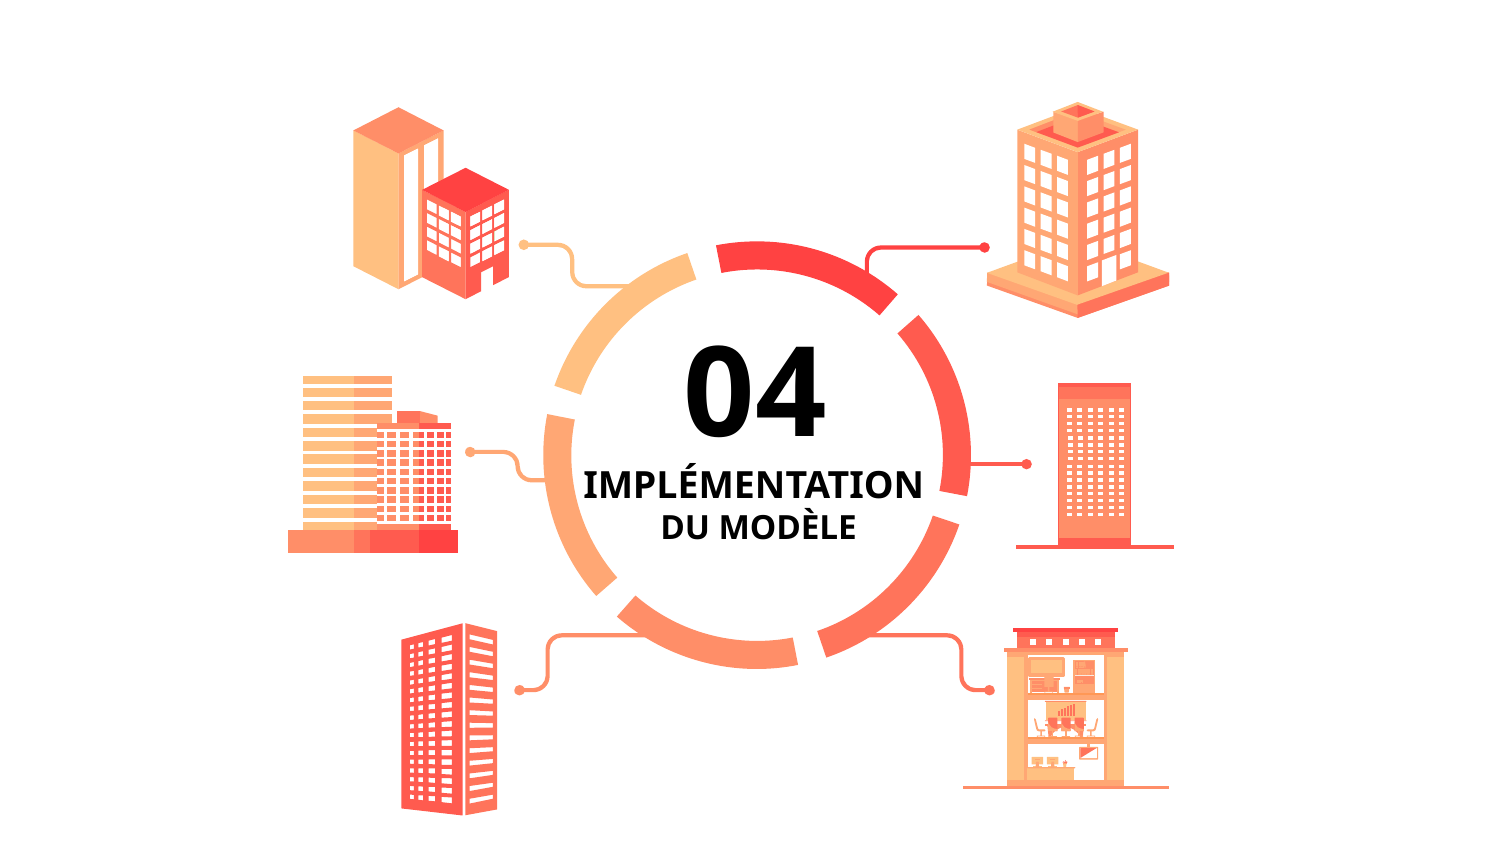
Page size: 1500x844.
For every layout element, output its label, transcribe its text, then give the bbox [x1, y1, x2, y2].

text_box 04 [656, 327, 855, 447]
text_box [518, 239, 697, 396]
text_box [897, 314, 1033, 497]
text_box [401, 622, 498, 816]
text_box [962, 628, 1169, 790]
title IMPLÉMENTATION DU MODÈLE [622, 444, 976, 564]
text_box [463, 413, 618, 597]
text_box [715, 241, 981, 316]
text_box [353, 106, 510, 300]
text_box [816, 515, 995, 696]
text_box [513, 595, 799, 696]
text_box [288, 375, 459, 554]
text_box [986, 101, 1170, 319]
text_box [1015, 382, 1175, 550]
